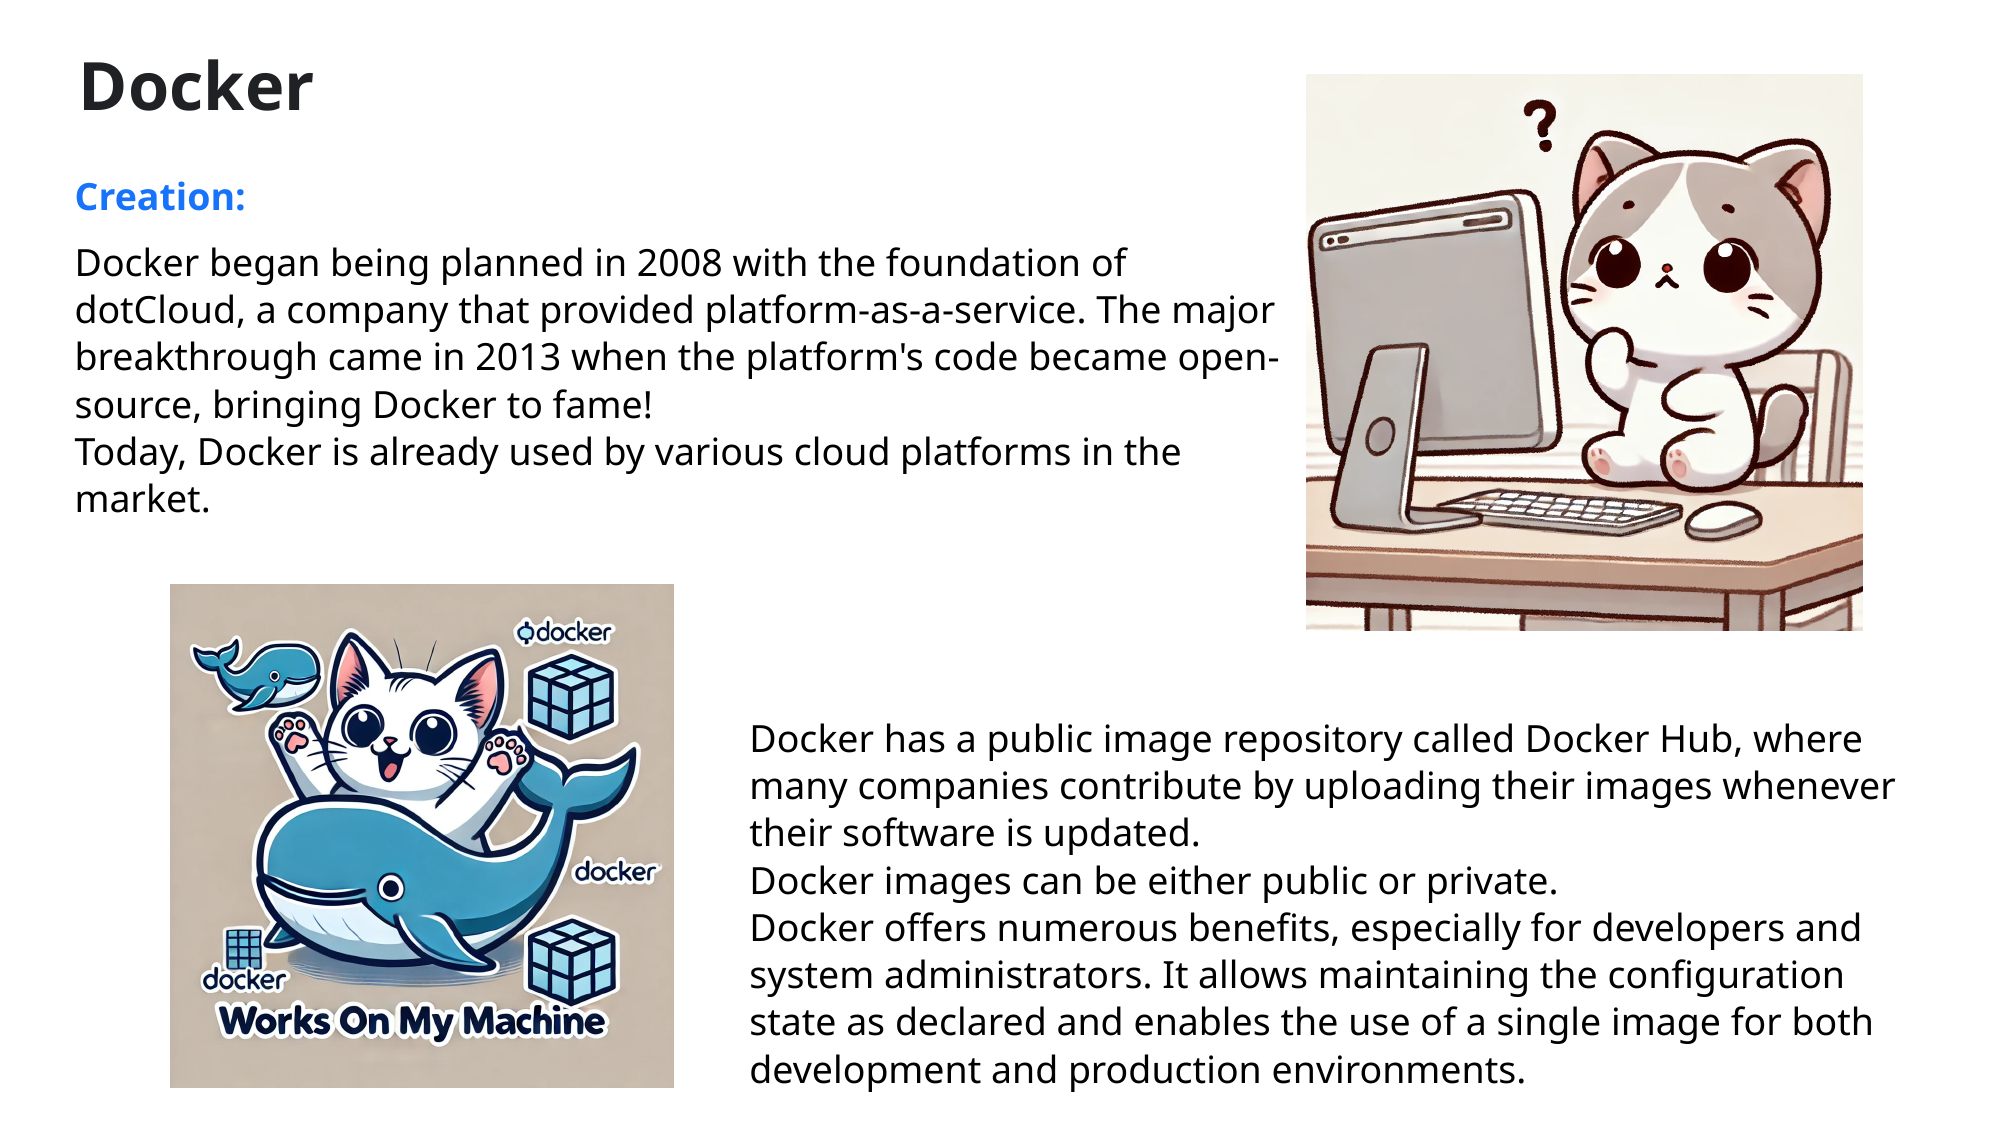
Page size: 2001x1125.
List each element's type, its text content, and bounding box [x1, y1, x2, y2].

text_box Docker began being planned in 2008 with the foundation of dotCloud, a company that provided platform-as-a-service. The major breakthrough came in 2013 when the platform's code became open-source, bringing Docker to fame! Today, Docker is already used by various cloud platforms in the market. [59, 221, 1307, 647]
text_box Docker [63, 37, 1909, 177]
picture [1306, 73, 1864, 632]
text_box Creation: [59, 157, 771, 233]
picture [170, 584, 675, 1088]
text_box Docker has a public image repository called Docker Hub, where many companies contribute by uploading their images whenever their software is updated. Docker images can be either public or private. Docker offers numerous benefits, especially for developers and system administrators. It allows maintaining the configuration state as declared and enables the use of a single image for both development and production environments. [734, 697, 1938, 1106]
